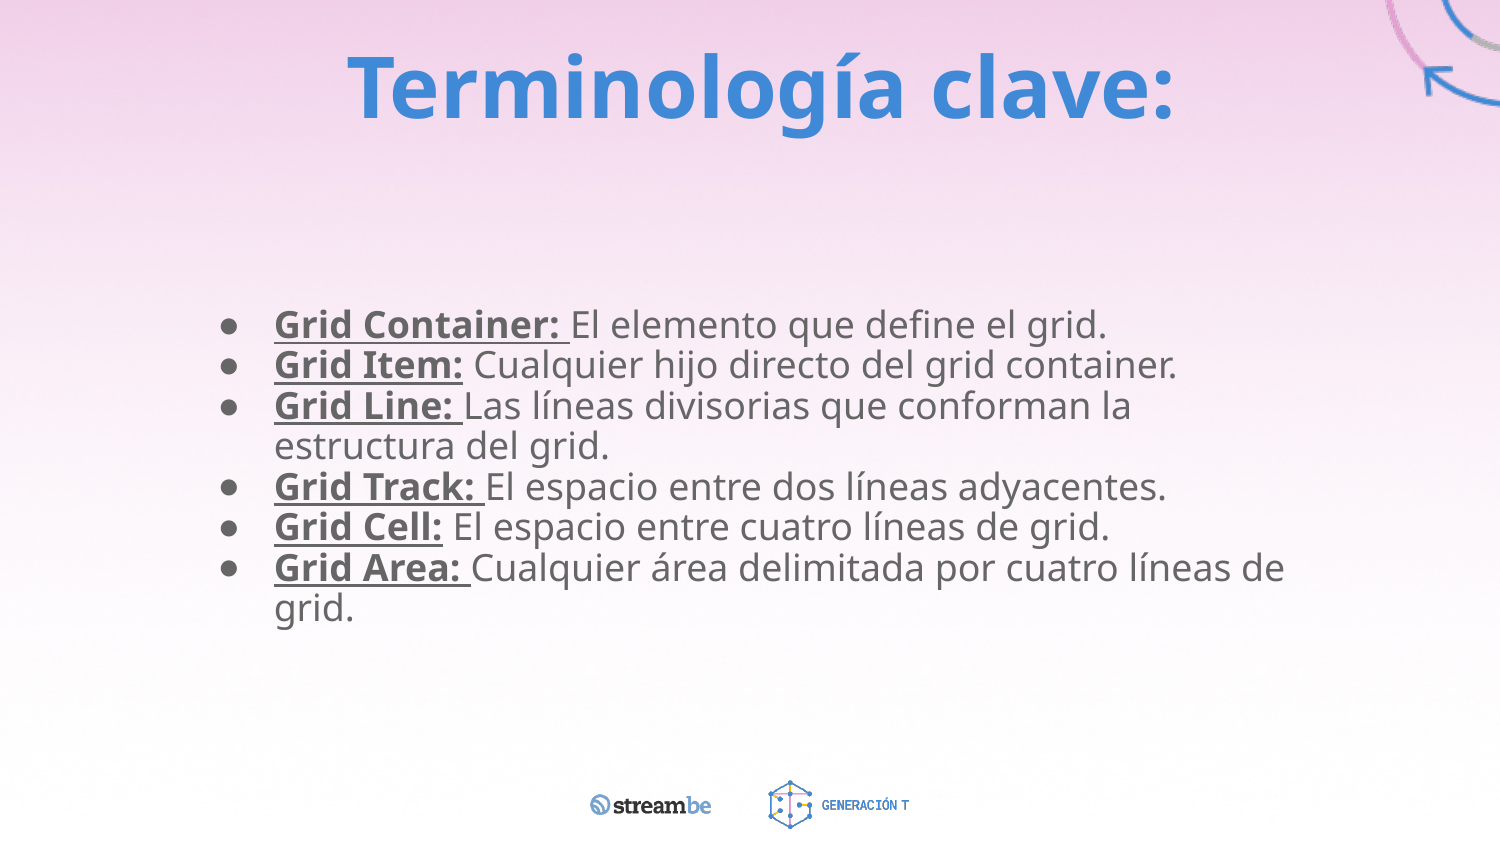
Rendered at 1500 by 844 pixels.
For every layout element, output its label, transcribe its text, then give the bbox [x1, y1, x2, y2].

title Terminología clave: [199, 37, 1325, 143]
picture [0, 0, 1500, 844]
subtitle Grid Container: El elemento que define el grid. Grid Item: Cualquier hijo directo del grid container. Grid Line: Las líneas divisorias que conforman la estructura del grid. Grid Track: El espacio entre dos líneas adyacentes. Grid Cell: El espacio entre cuatro líneas de grid. Grid Area: Cualquier área delimitada por cuatro líneas de grid. [187, 181, 1313, 844]
